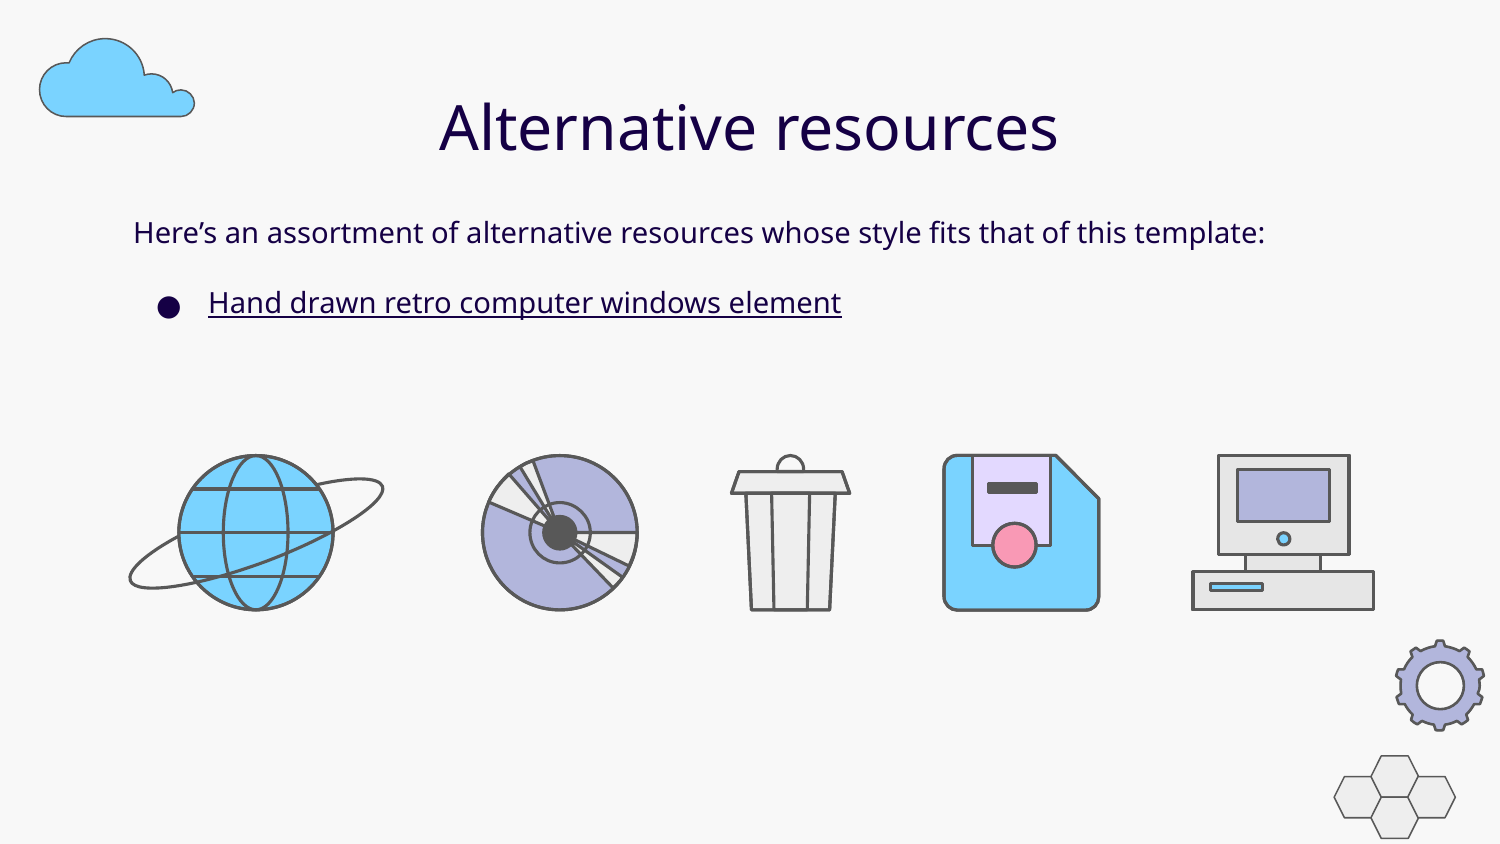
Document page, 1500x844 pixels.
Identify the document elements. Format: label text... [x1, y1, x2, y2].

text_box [943, 455, 1100, 611]
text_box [731, 455, 850, 611]
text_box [126, 455, 389, 611]
list Here’s an assortment of alternative resources whose style fits that of this template: Hand drawn retro computer windows element [118, 199, 1382, 363]
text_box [482, 455, 638, 611]
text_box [1192, 455, 1374, 611]
title Alternative resources [118, 72, 1382, 167]
